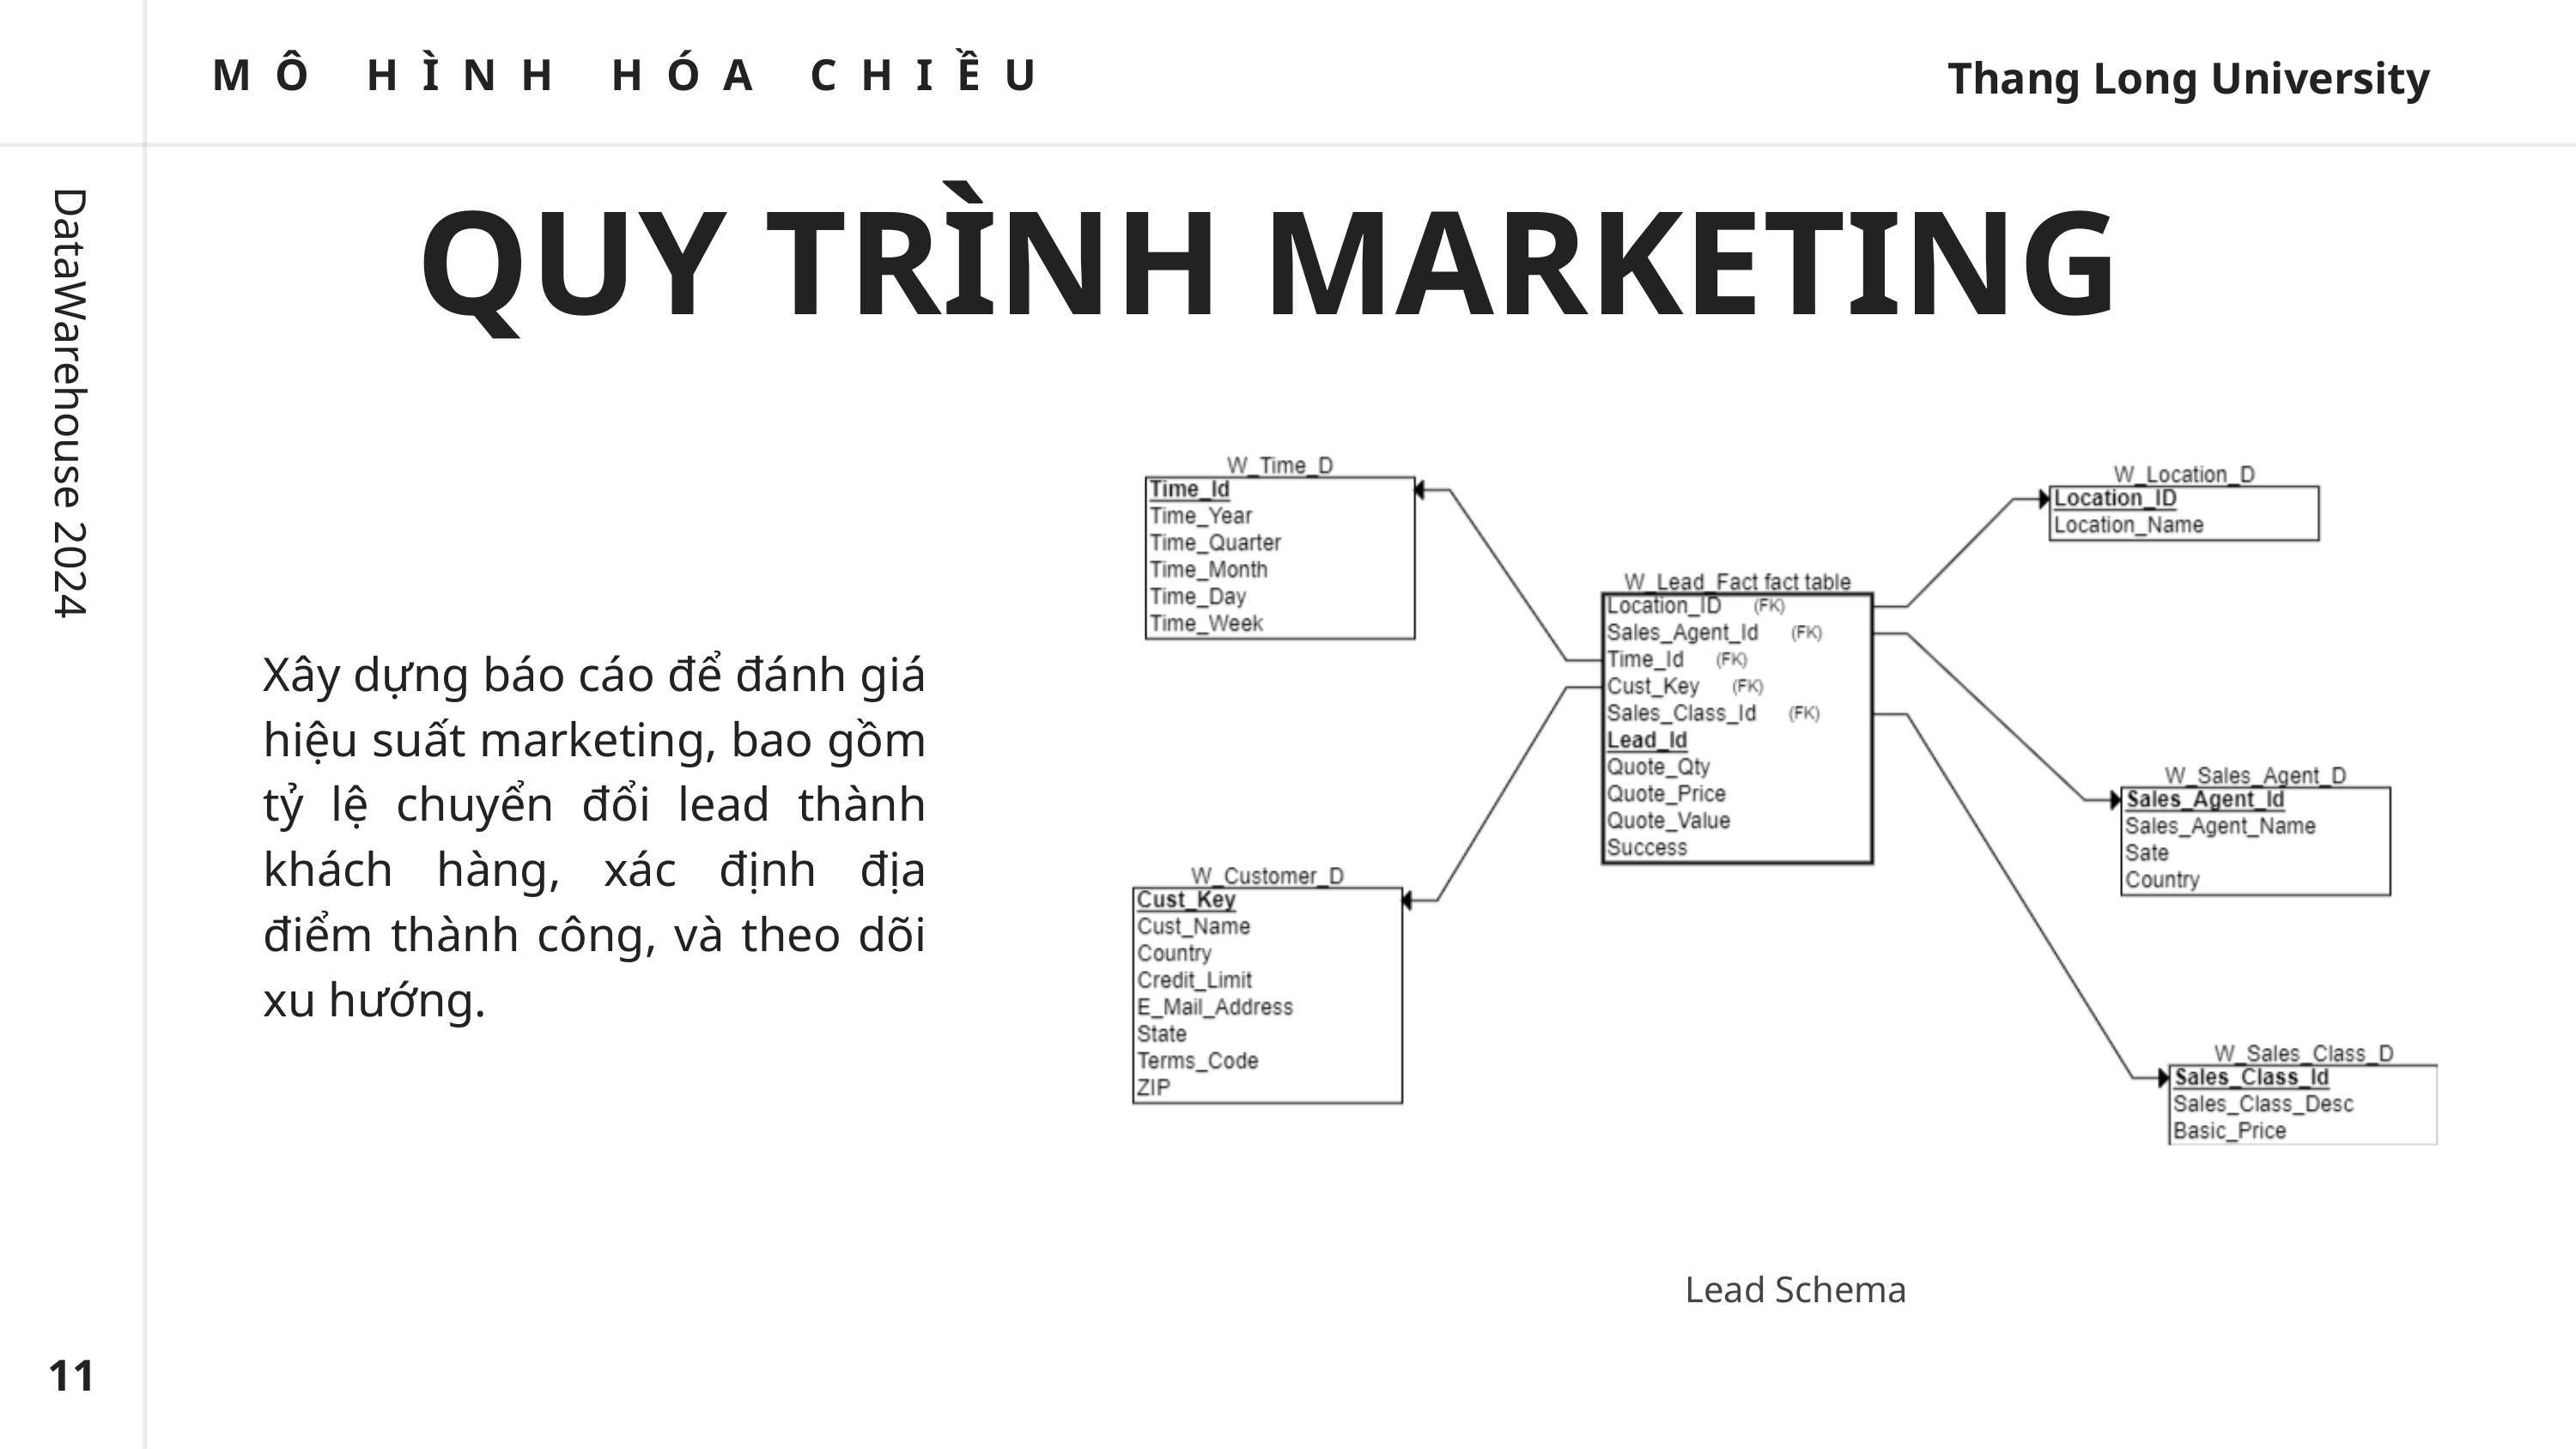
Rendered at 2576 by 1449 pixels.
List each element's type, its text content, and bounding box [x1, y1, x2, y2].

text_box Xây dựng báo cáo để đánh giá hiệu suất marketing, bao gồm tỷ lệ chuyển đổi lead thành khách hàng, xác định địa điểm thành công, và theo dõi xu hướng. [263, 635, 928, 1027]
text_box [1084, 402, 2483, 1192]
text_box Thang Long University [1843, 42, 2432, 102]
text_box DataWarehouse 2024 [46, 186, 107, 652]
text_box MÔ HÌNH HÓA CHIỀU [211, 39, 1085, 100]
text_box QUY TRÌNH MARKETING [217, 200, 2359, 344]
text_box 11 [35, 1339, 109, 1400]
text_box Lead Schema [1379, 1233, 2215, 1310]
